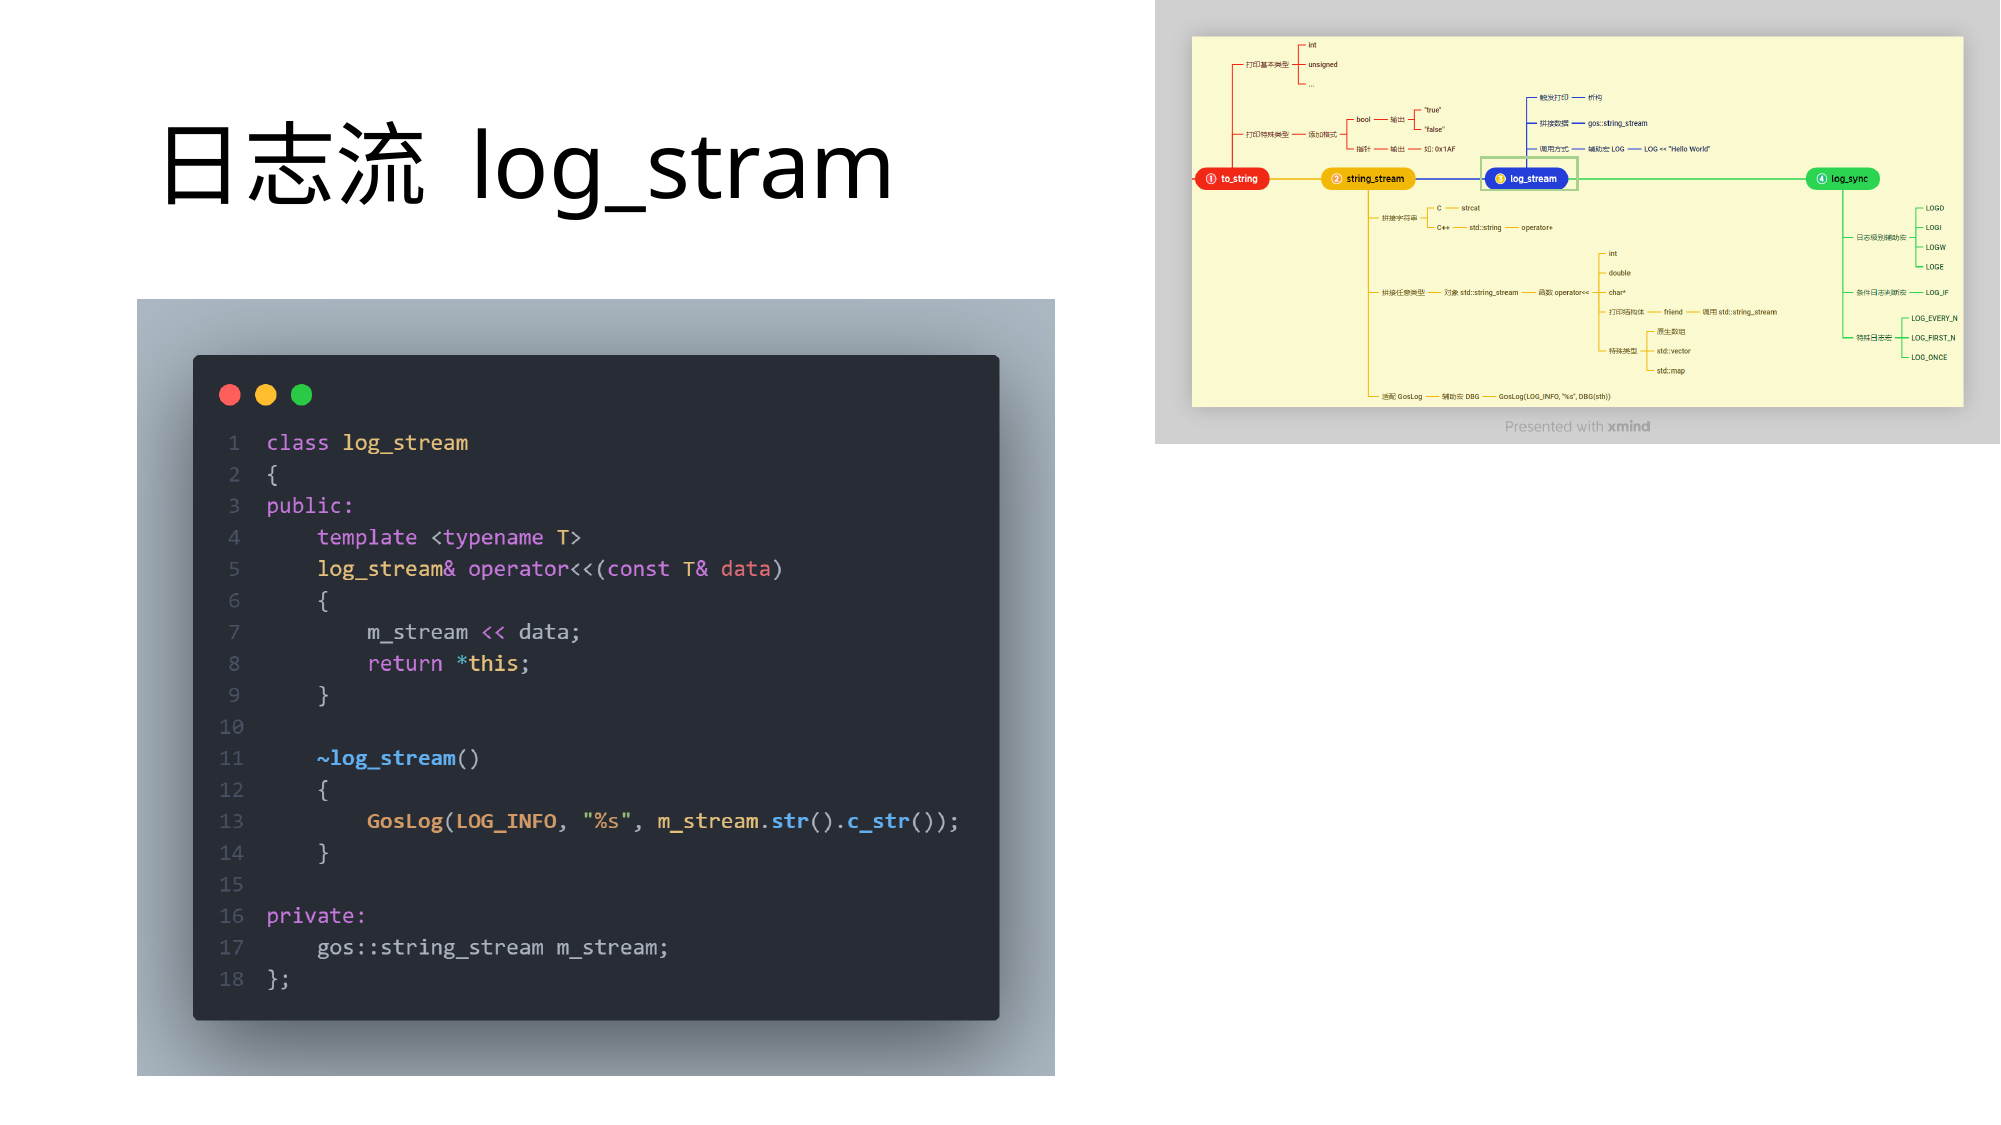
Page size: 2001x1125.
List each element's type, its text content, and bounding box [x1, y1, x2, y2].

picture [1155, 0, 2000, 444]
title 日志流 log_stram [137, 59, 1155, 278]
picture [137, 299, 1055, 1076]
